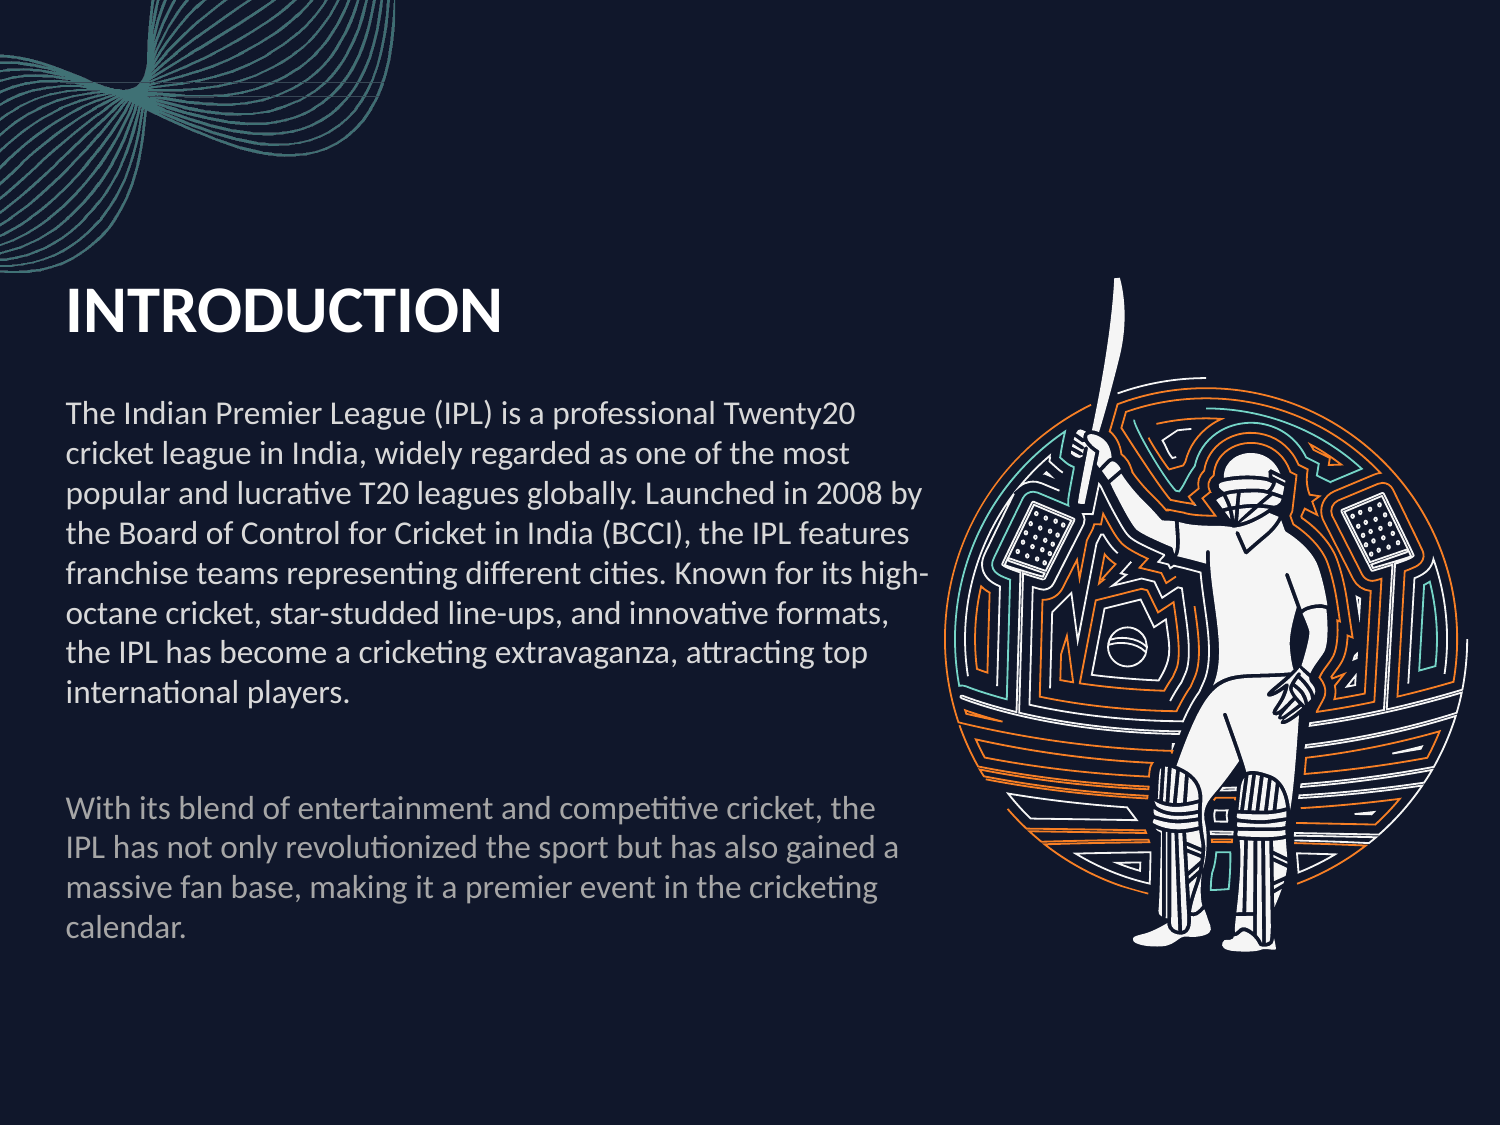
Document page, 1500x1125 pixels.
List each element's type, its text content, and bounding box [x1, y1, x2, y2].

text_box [50, 277, 1469, 956]
title INTRODUCTION [50, 260, 1484, 351]
